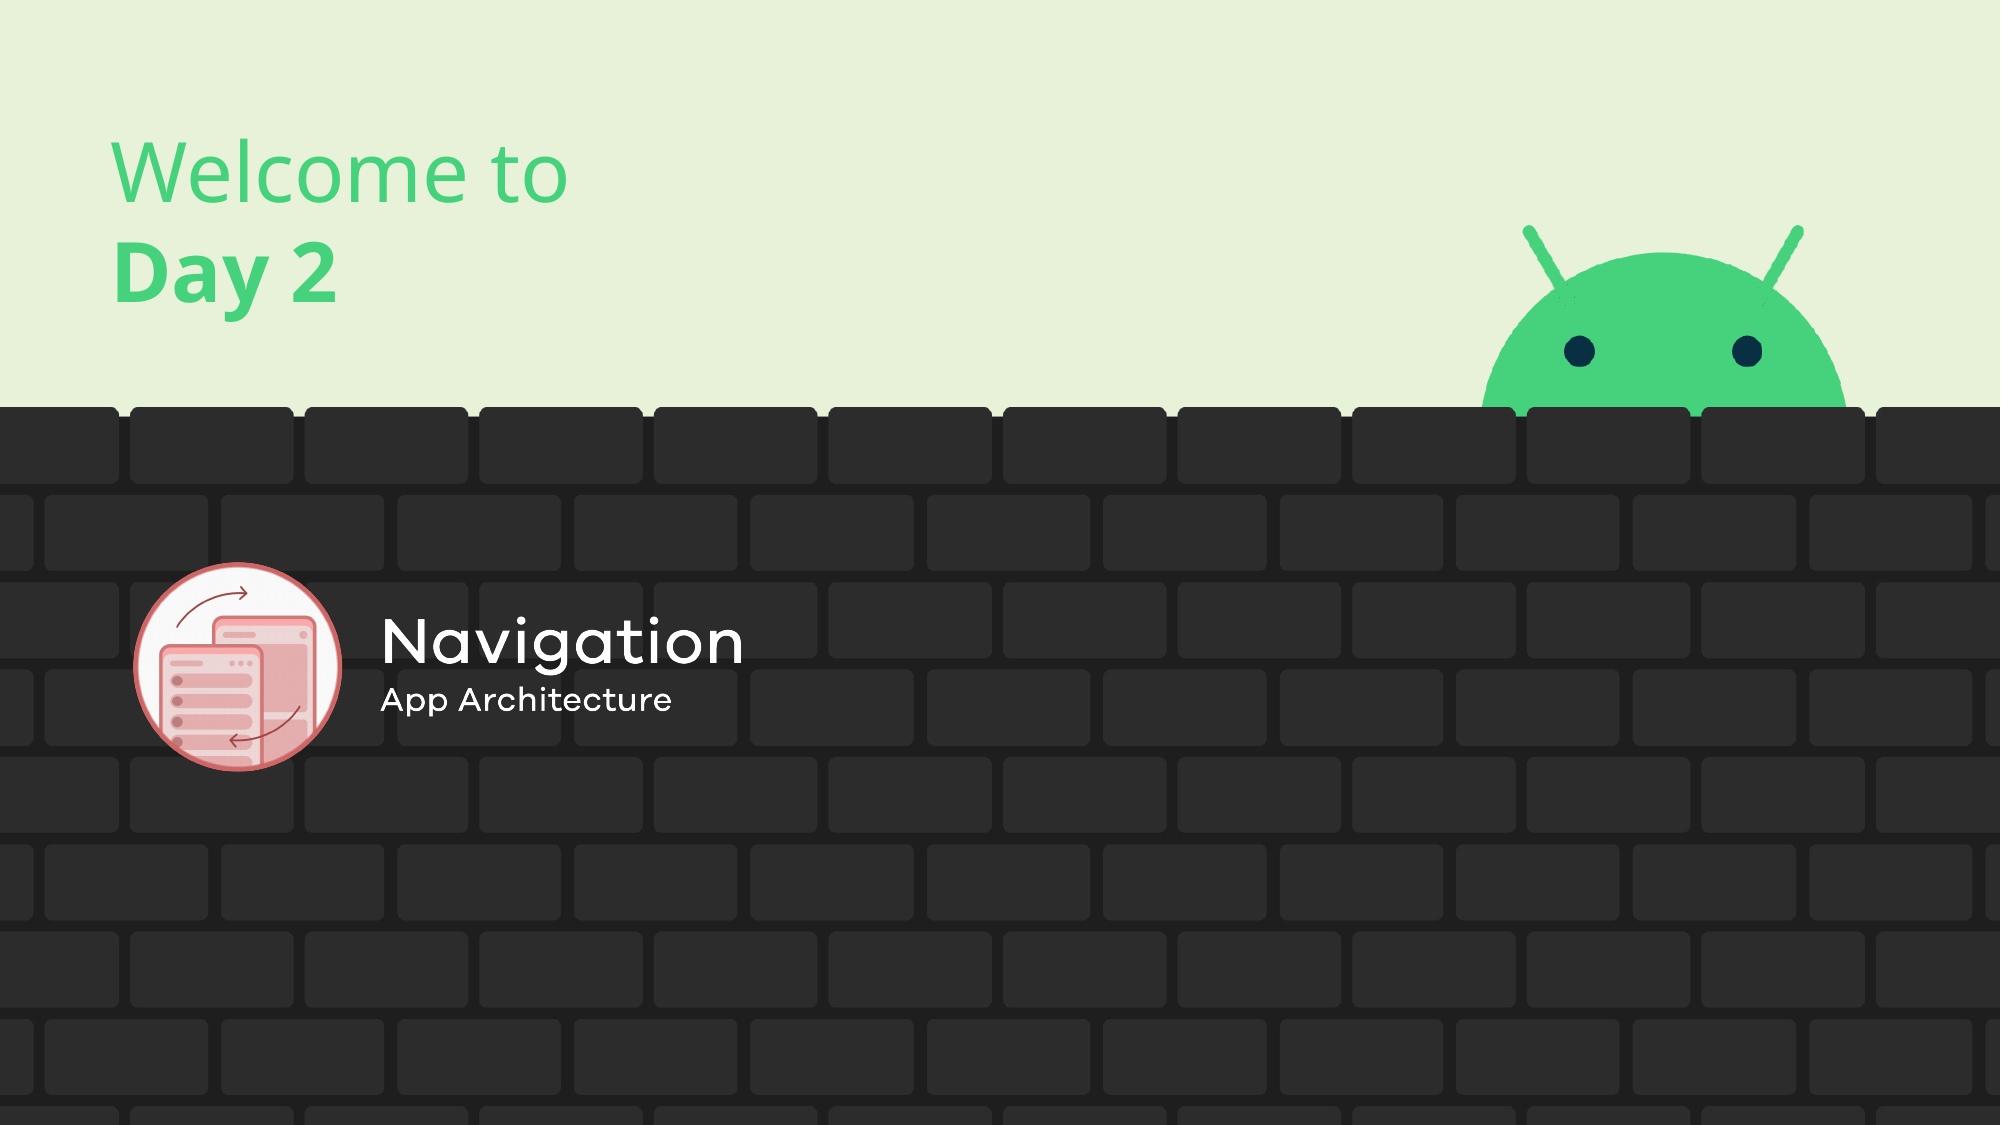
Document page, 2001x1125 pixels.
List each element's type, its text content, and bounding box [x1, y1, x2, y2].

text_box Welcome to Day 2 [95, 111, 704, 327]
picture [0, 225, 2000, 1125]
